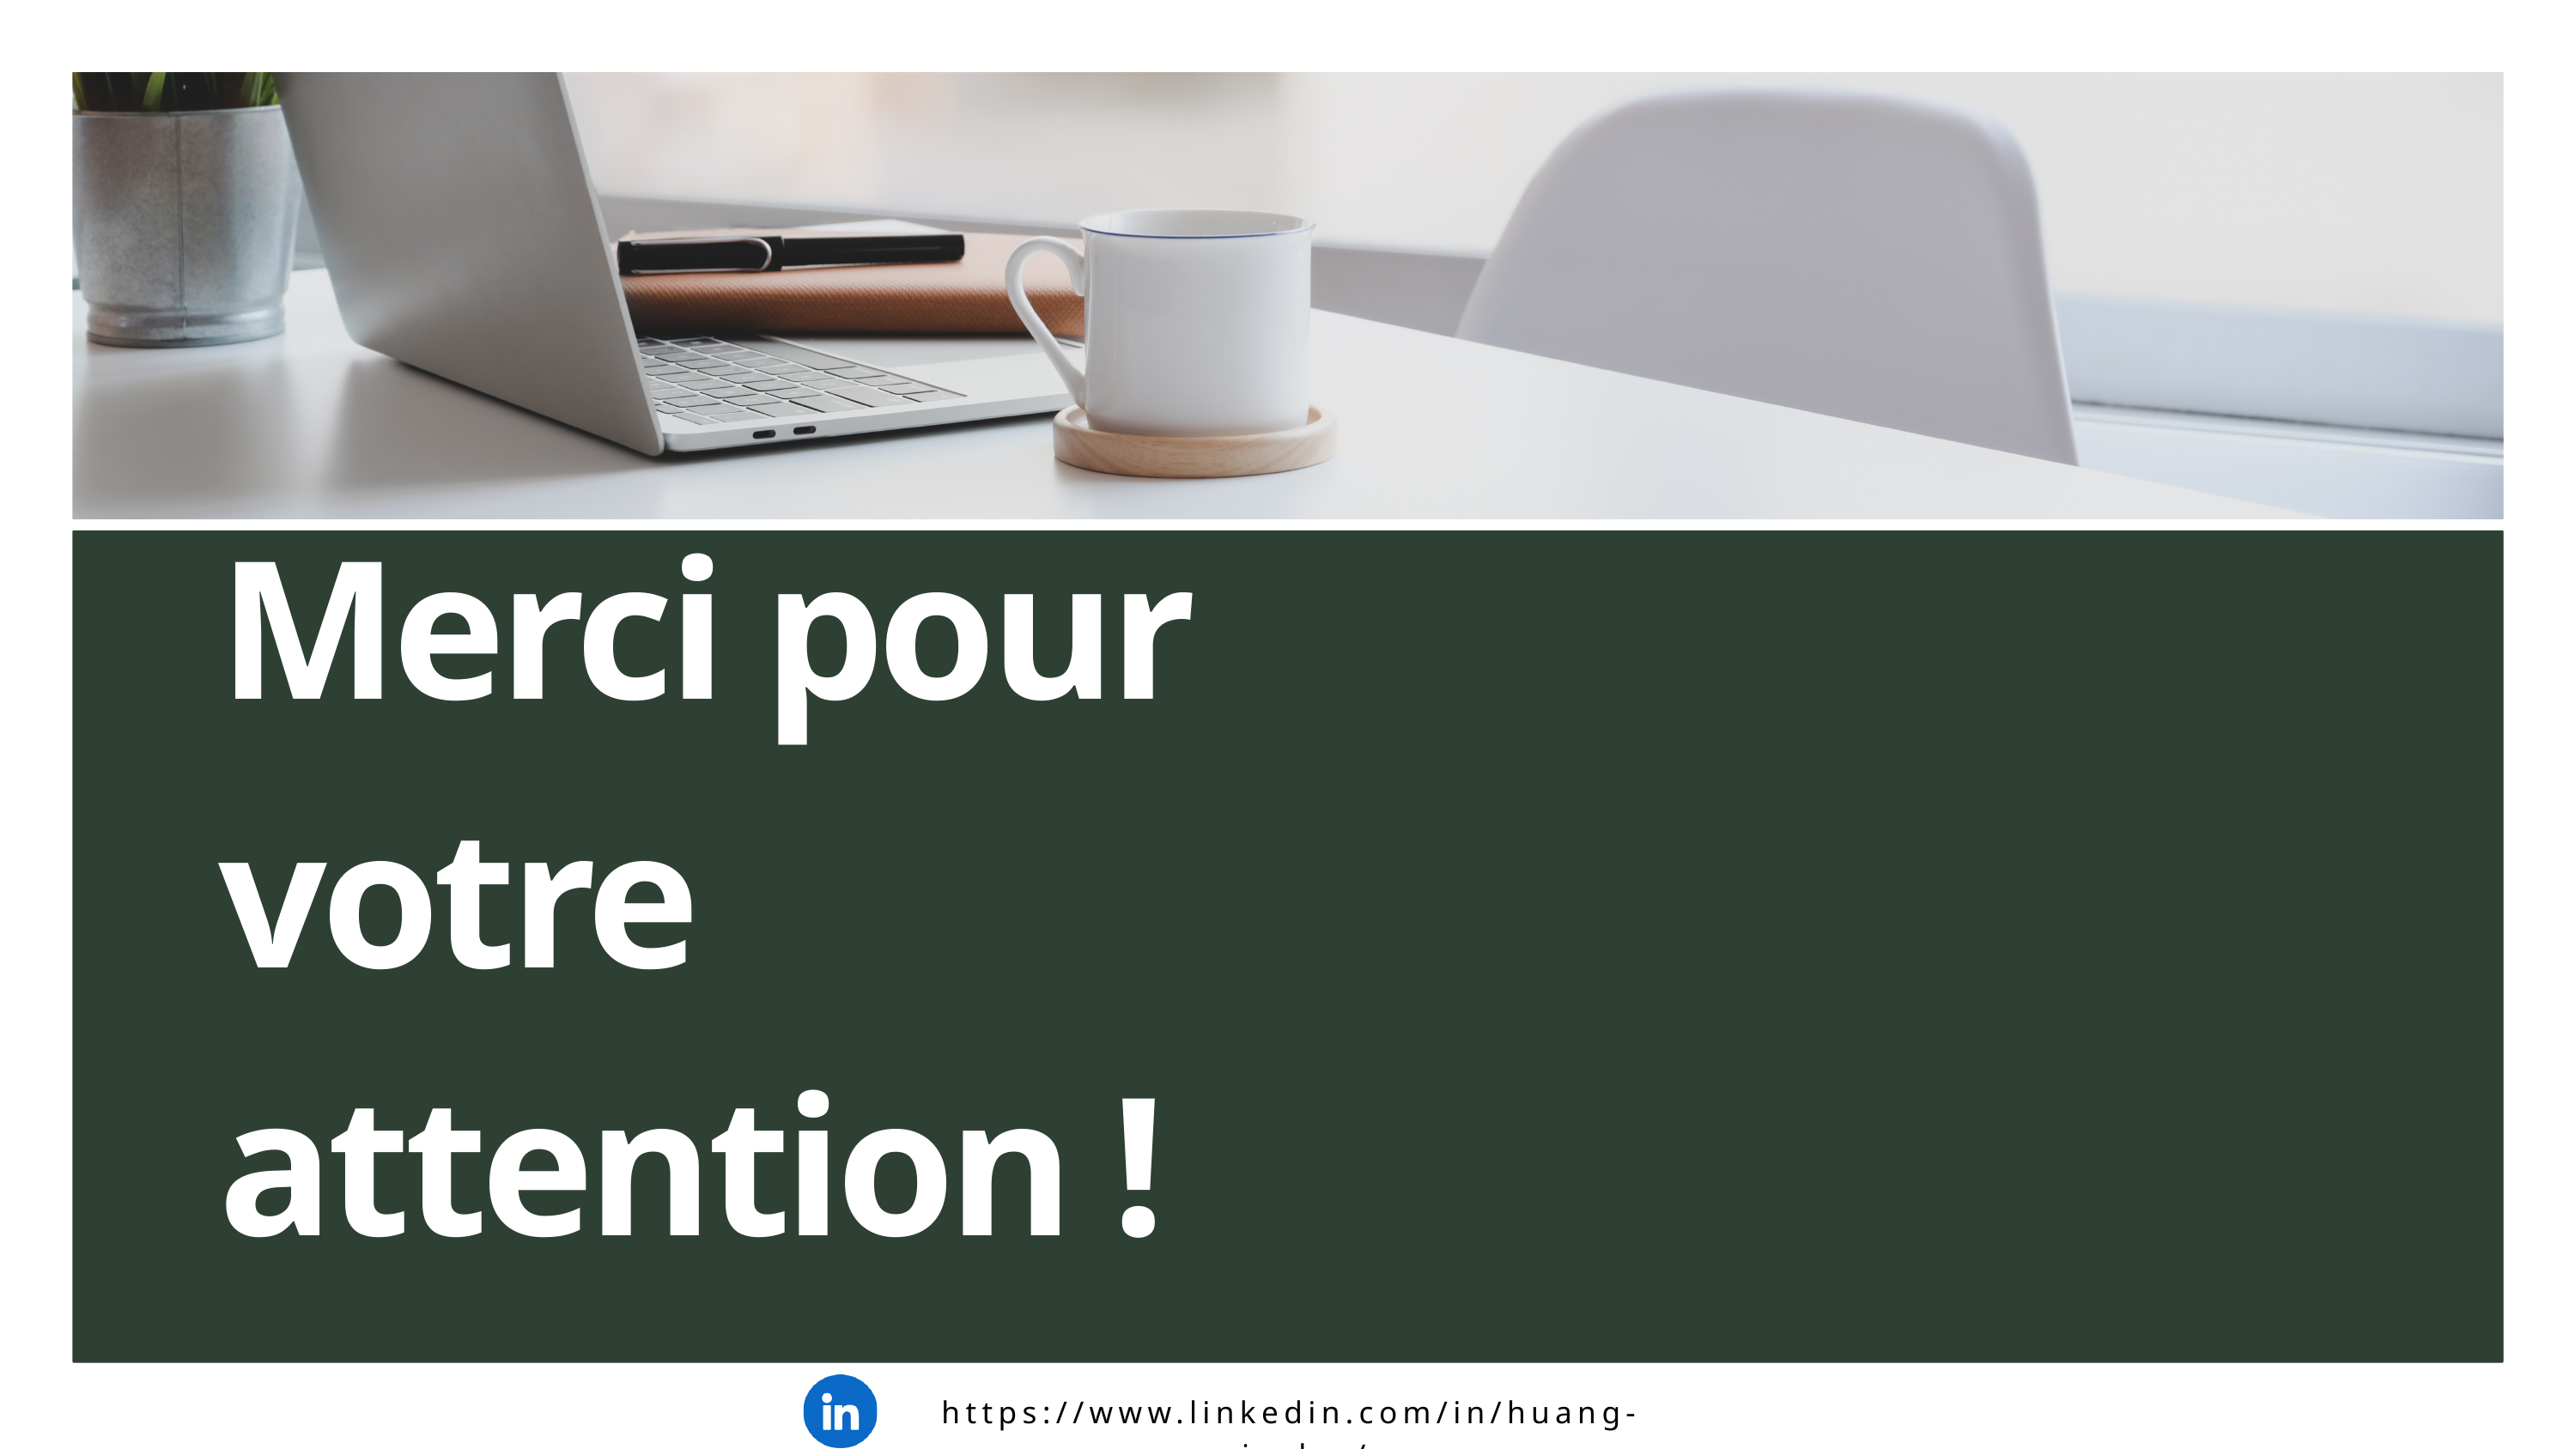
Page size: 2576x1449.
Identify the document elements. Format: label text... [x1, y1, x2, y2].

text_box https://www.linkedin.com/in/huang-nicolas/ [877, 1387, 1707, 1449]
text_box [803, 1374, 878, 1448]
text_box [72, 530, 2504, 1363]
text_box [72, 72, 2504, 519]
